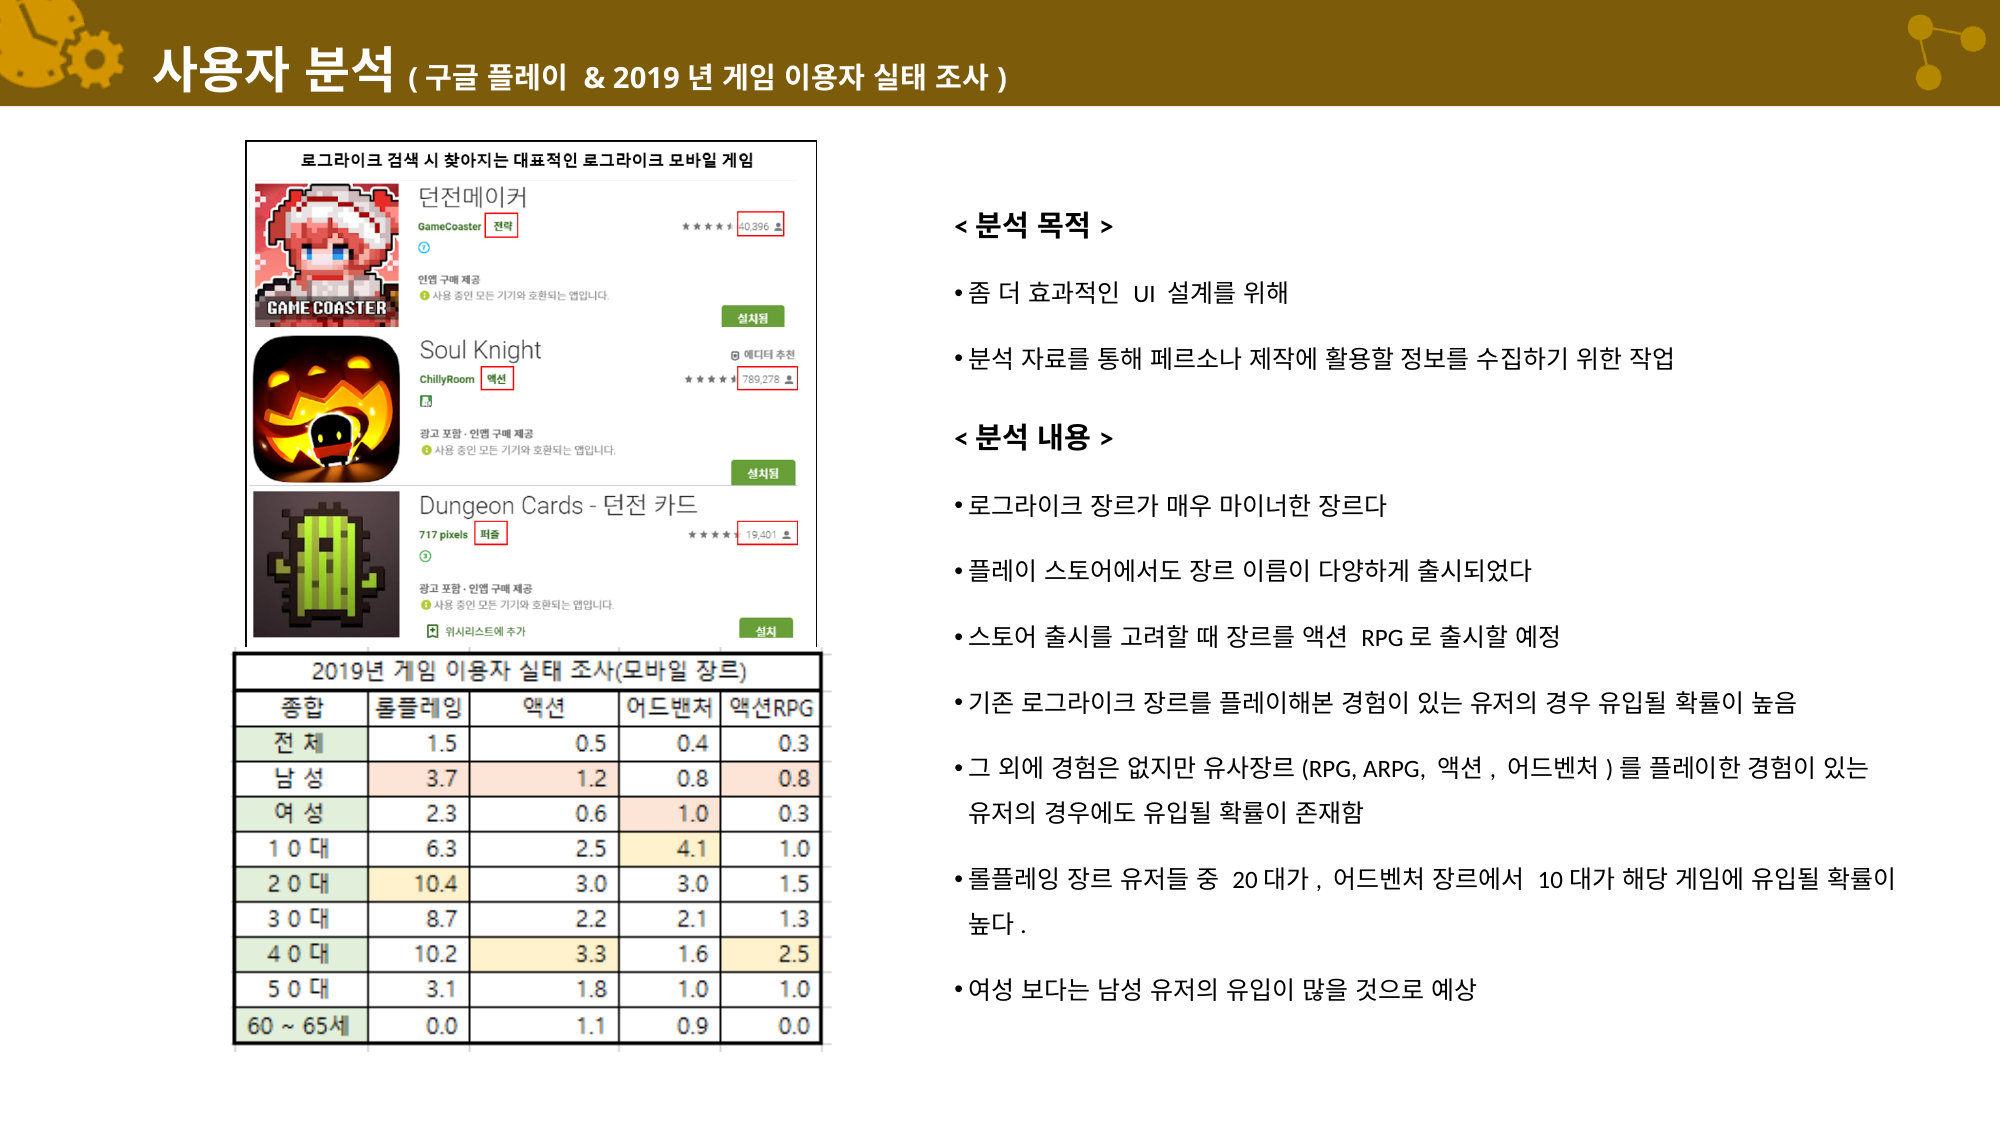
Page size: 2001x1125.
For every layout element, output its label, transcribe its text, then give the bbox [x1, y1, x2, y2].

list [230, 647, 832, 1052]
picture [0, 0, 129, 96]
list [245, 140, 817, 647]
title 사용자 분석(구글 플레이 & 2019년 게임 이용자 실태 조사) [137, 14, 1863, 93]
text_box <분석 목적> 좀 더 효과적인 UI 설계를 위해 분석 자료를 통해 페르소나 제작에 활용할 정보를 수집하기 위한 작업 [939, 182, 1925, 385]
list <분석 내용> 로그라이크 장르가 매우 마이너한 장르다 플레이 스토어에서도 장르 이름이 다양하게 출시되었다 스토어 출시를 고려할 때 장르를 액션 RPG로 출시할 예정 기존 로그라이크 장르를 플레이해본 경험이 있는 유저의 경우 유입될 확률이 높음 그 외에 경험은 없지만 유사장르(RPG, ARPG, 액션, 어드벤처)를 플레이한 경험이 있는 유저의 경우에도 유입될 확률이 존재함 롤플레잉 장르 유저들 중 20대가, 어드벤처 장르에서 10대가 해당 게임에 유입될 확률이 높다. 여성 보다는 남성 유저의 유입이 많을 것으로 예상 [939, 394, 1925, 1011]
